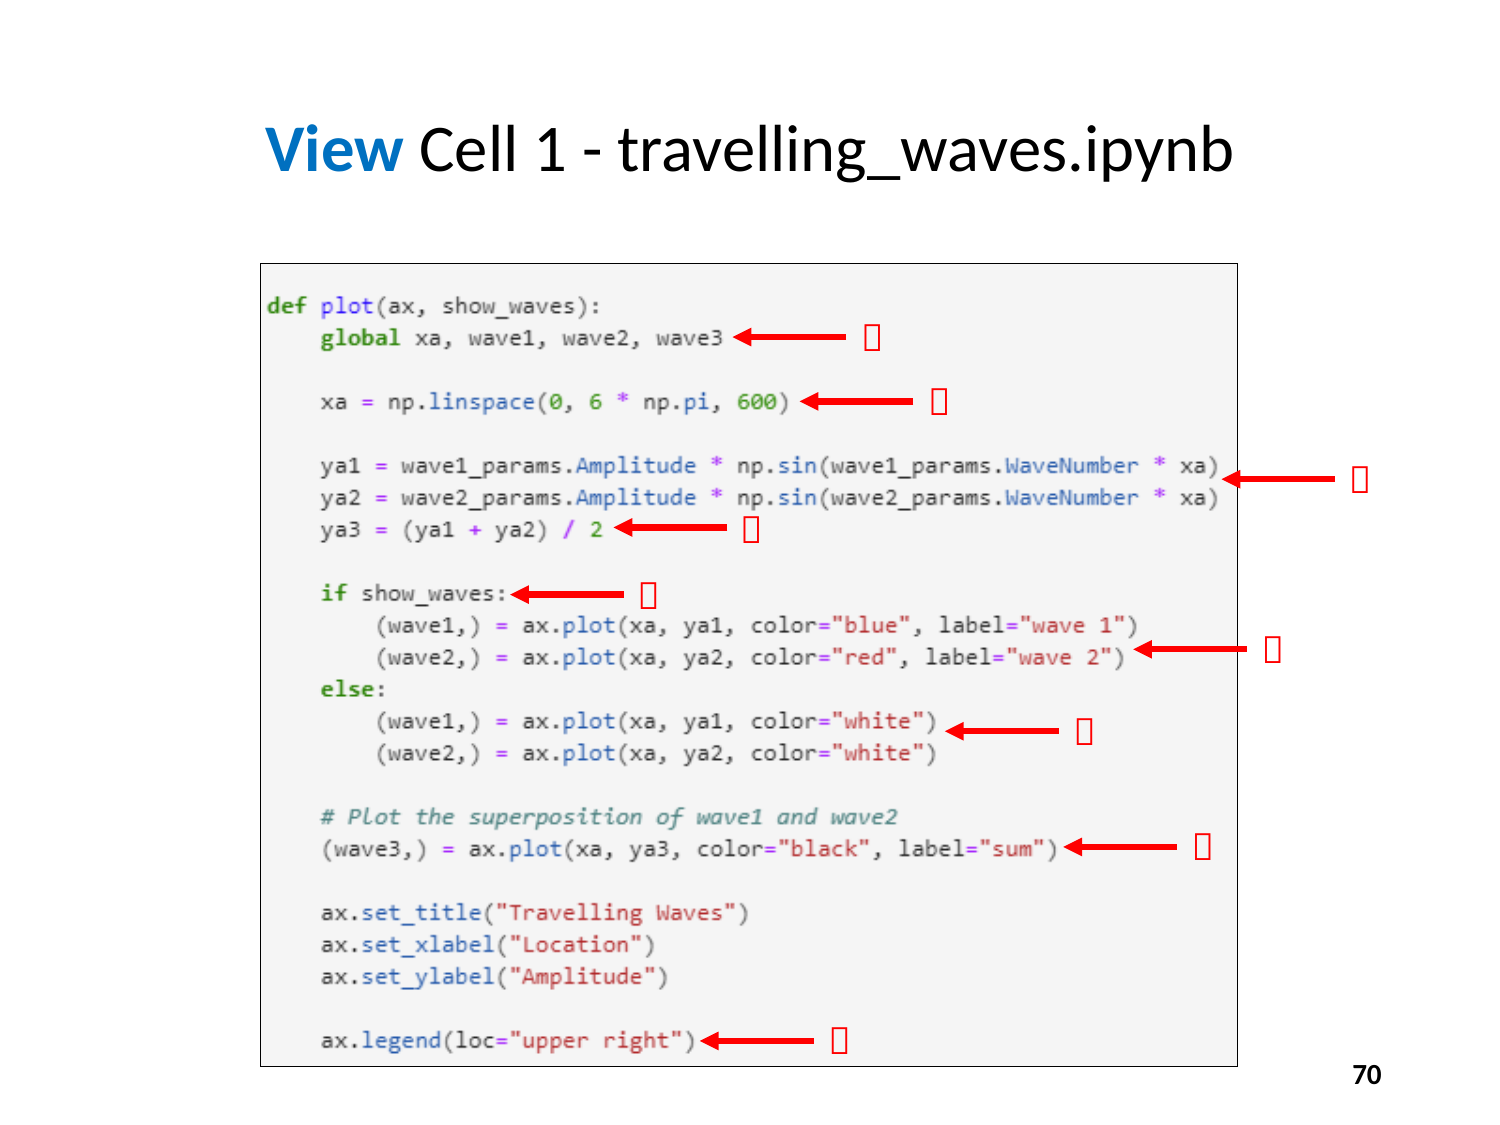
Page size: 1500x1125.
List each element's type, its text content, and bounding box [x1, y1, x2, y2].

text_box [1133, 618, 1310, 679]
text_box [613, 498, 789, 560]
slide_number 70 [1059, 1042, 1397, 1103]
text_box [510, 564, 686, 626]
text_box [1221, 448, 1397, 510]
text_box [732, 306, 910, 368]
picture [260, 263, 1238, 1067]
title View Cell 1 - travelling_waves.ipynb [103, 59, 1397, 241]
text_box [799, 371, 977, 432]
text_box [699, 1009, 877, 1071]
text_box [1063, 815, 1240, 877]
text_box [944, 700, 1122, 761]
